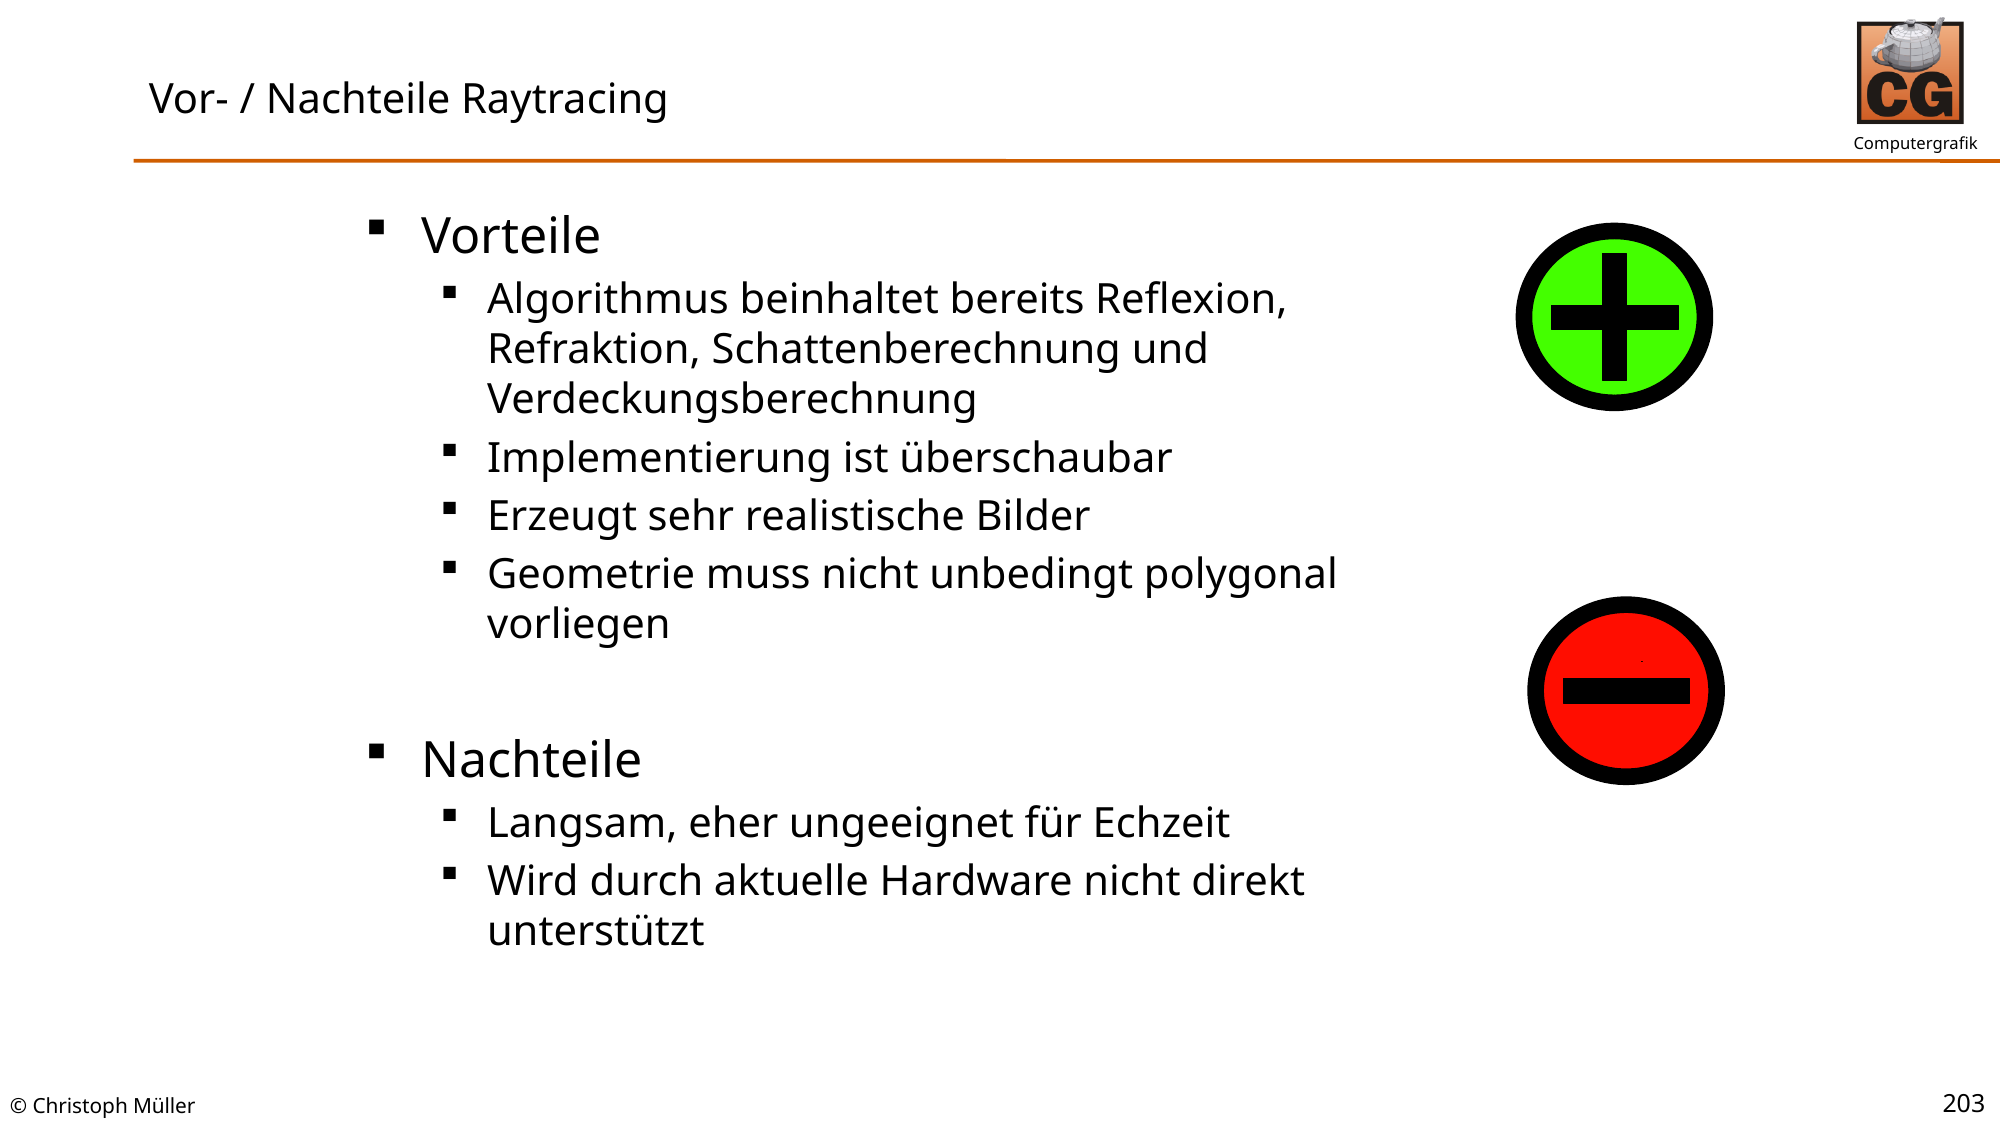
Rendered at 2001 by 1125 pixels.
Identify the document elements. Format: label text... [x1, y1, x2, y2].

picture [1515, 222, 1714, 412]
picture [1527, 596, 1726, 786]
picture [1850, 15, 1970, 130]
title Vor- / Nachteile Raytracing [133, 42, 1457, 151]
list Vorteile Algorithmus beinhaltet bereits Reflexion, Refraktion, Schattenberechnung und Verdeckungsberechnung Implementierung ist überschaubar Erzeugt sehr realistische Bilder Geometrie muss nicht unbedingt polygonal vorliegen Nachteile Langsam, eher ungeeignet für Echzeit Wird durch aktuelle Hardware nicht direkt unterstützt [349, 196, 1481, 1059]
